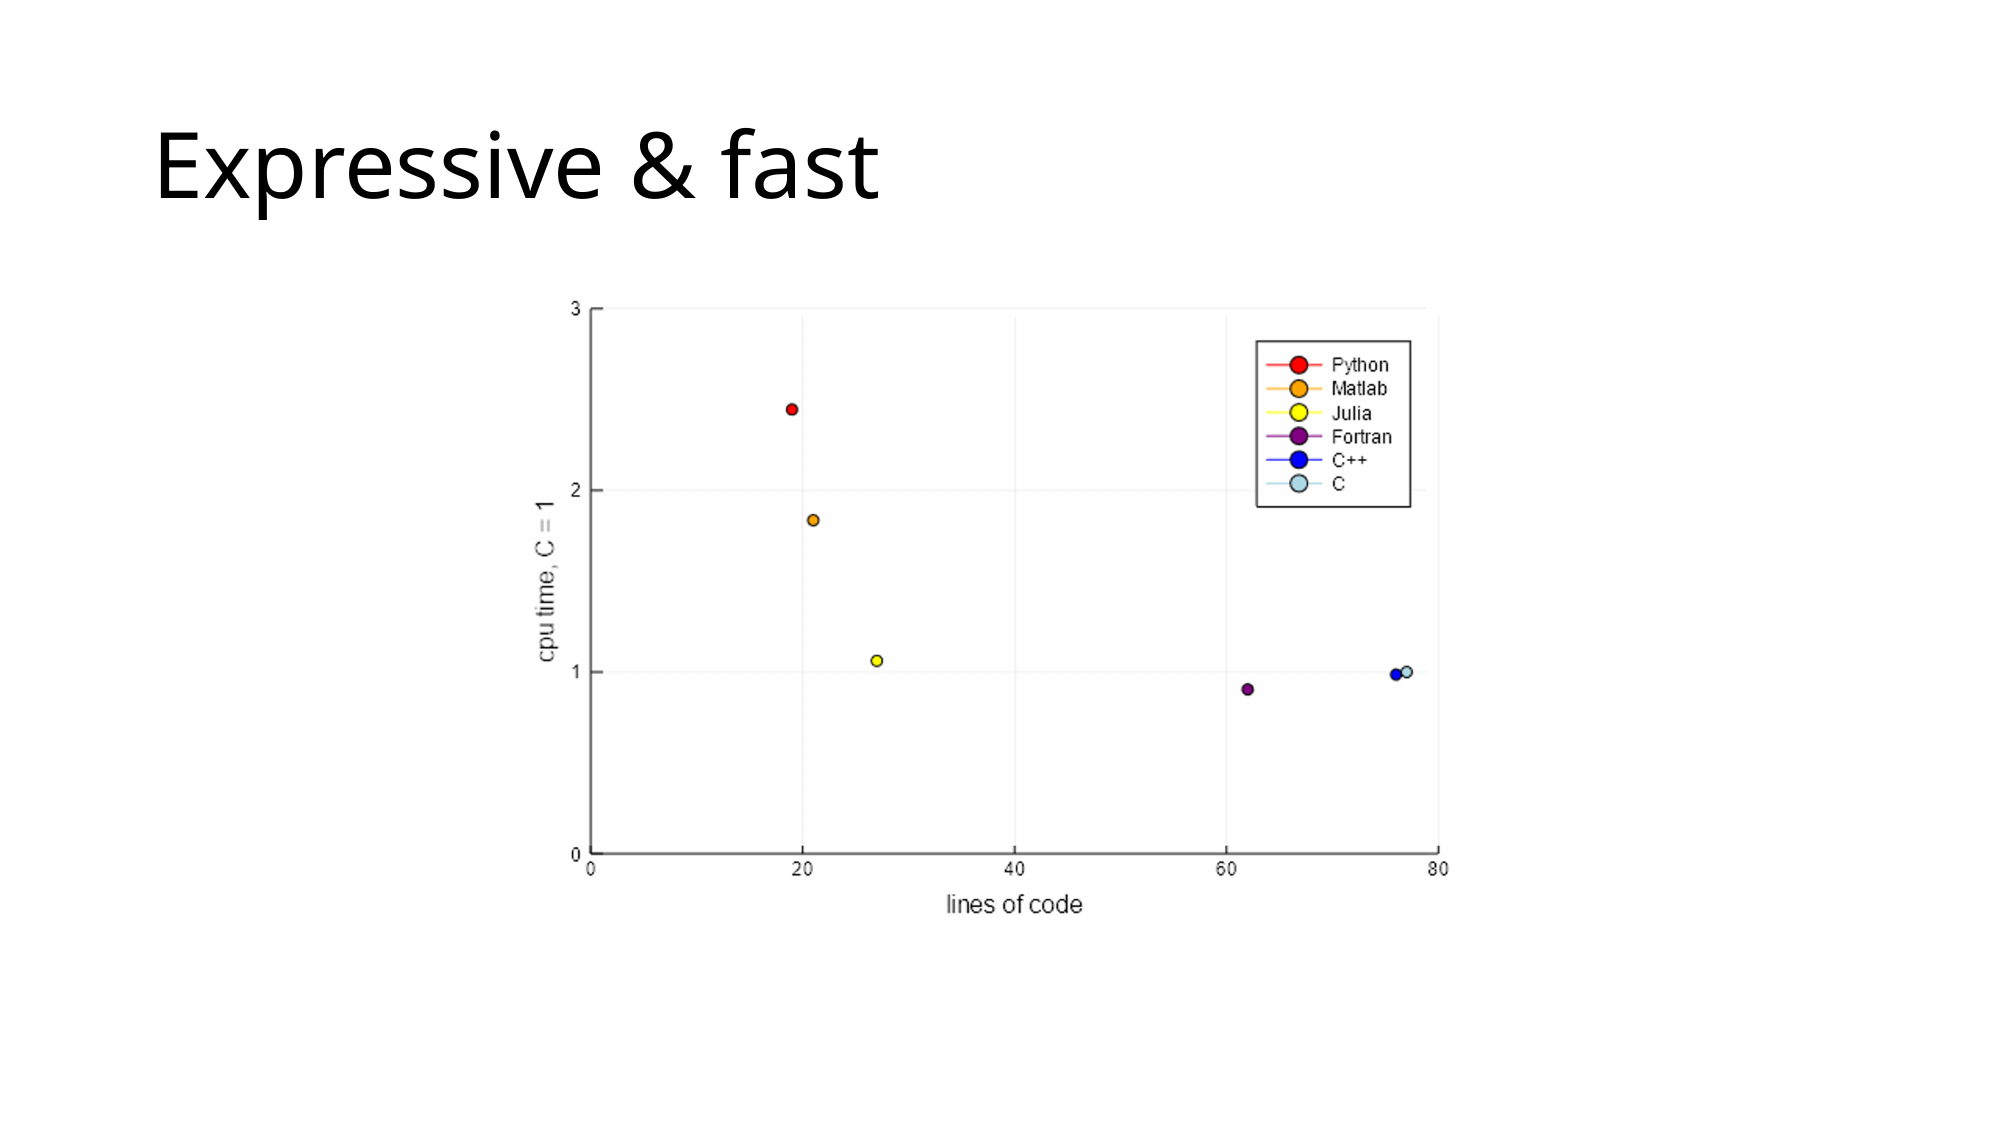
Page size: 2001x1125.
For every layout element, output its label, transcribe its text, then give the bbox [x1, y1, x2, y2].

title Expressive & fast [137, 59, 1863, 278]
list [531, 290, 1469, 916]
